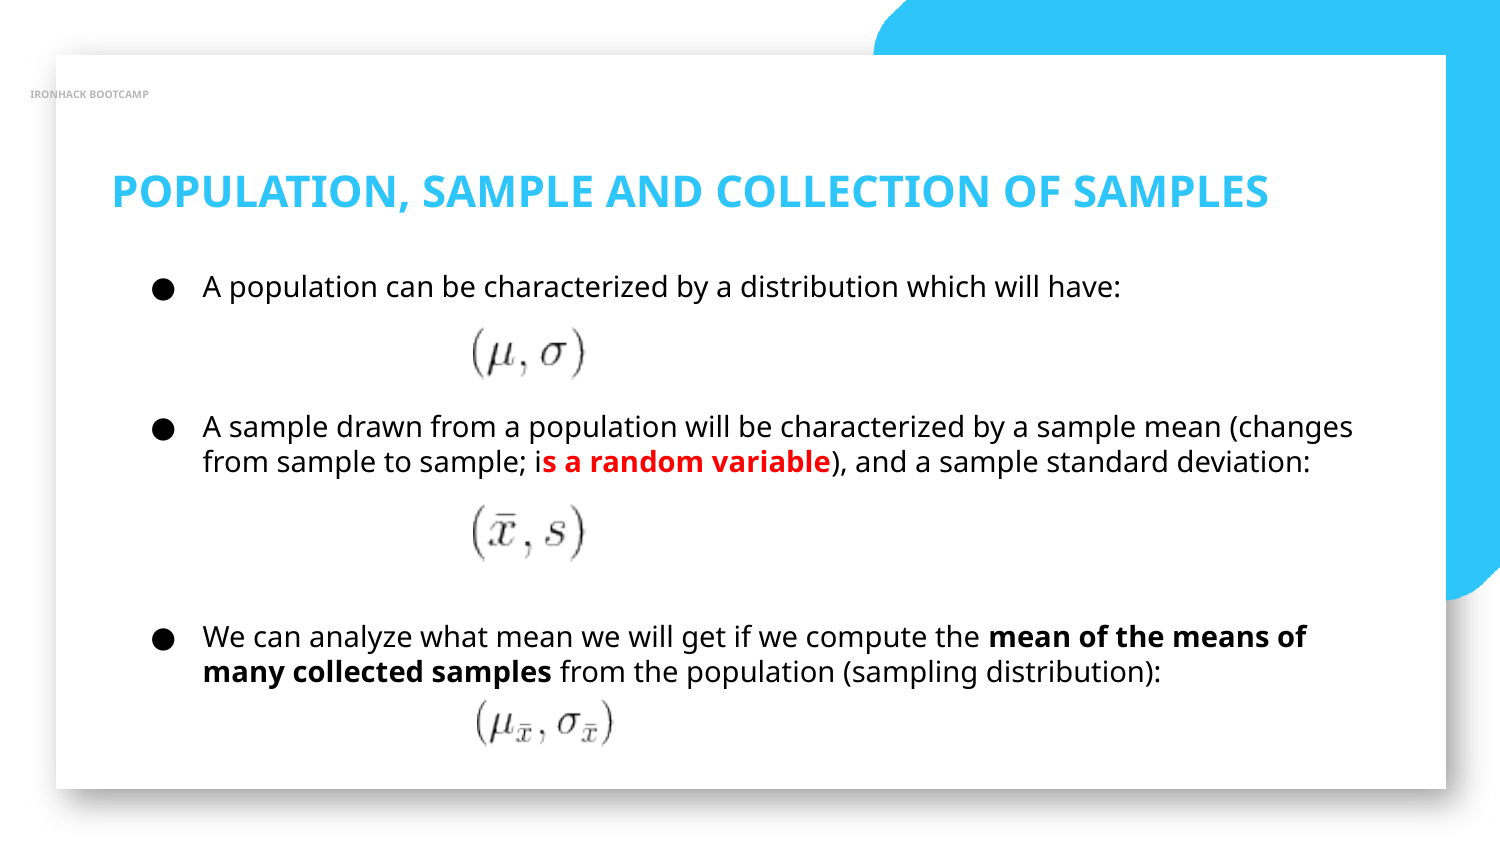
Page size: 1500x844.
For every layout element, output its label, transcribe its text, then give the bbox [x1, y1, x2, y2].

picture [0, 0, 1500, 844]
text_box A population can be characterized by a distribution which will have: A sample drawn from a population will be characterized by a sample mean (changes from sample to sample; is a random variable), and a sample standard deviation: We can analyze what mean we will get if we compute the mean of the means of many collected samples from the population (sampling distribution): [112, 253, 1384, 739]
text_box IRONHACK BOOTCAMP [15, 71, 354, 108]
text_box POPULATION, SAMPLE AND COLLECTION OF SAMPLES [96, 149, 1417, 266]
